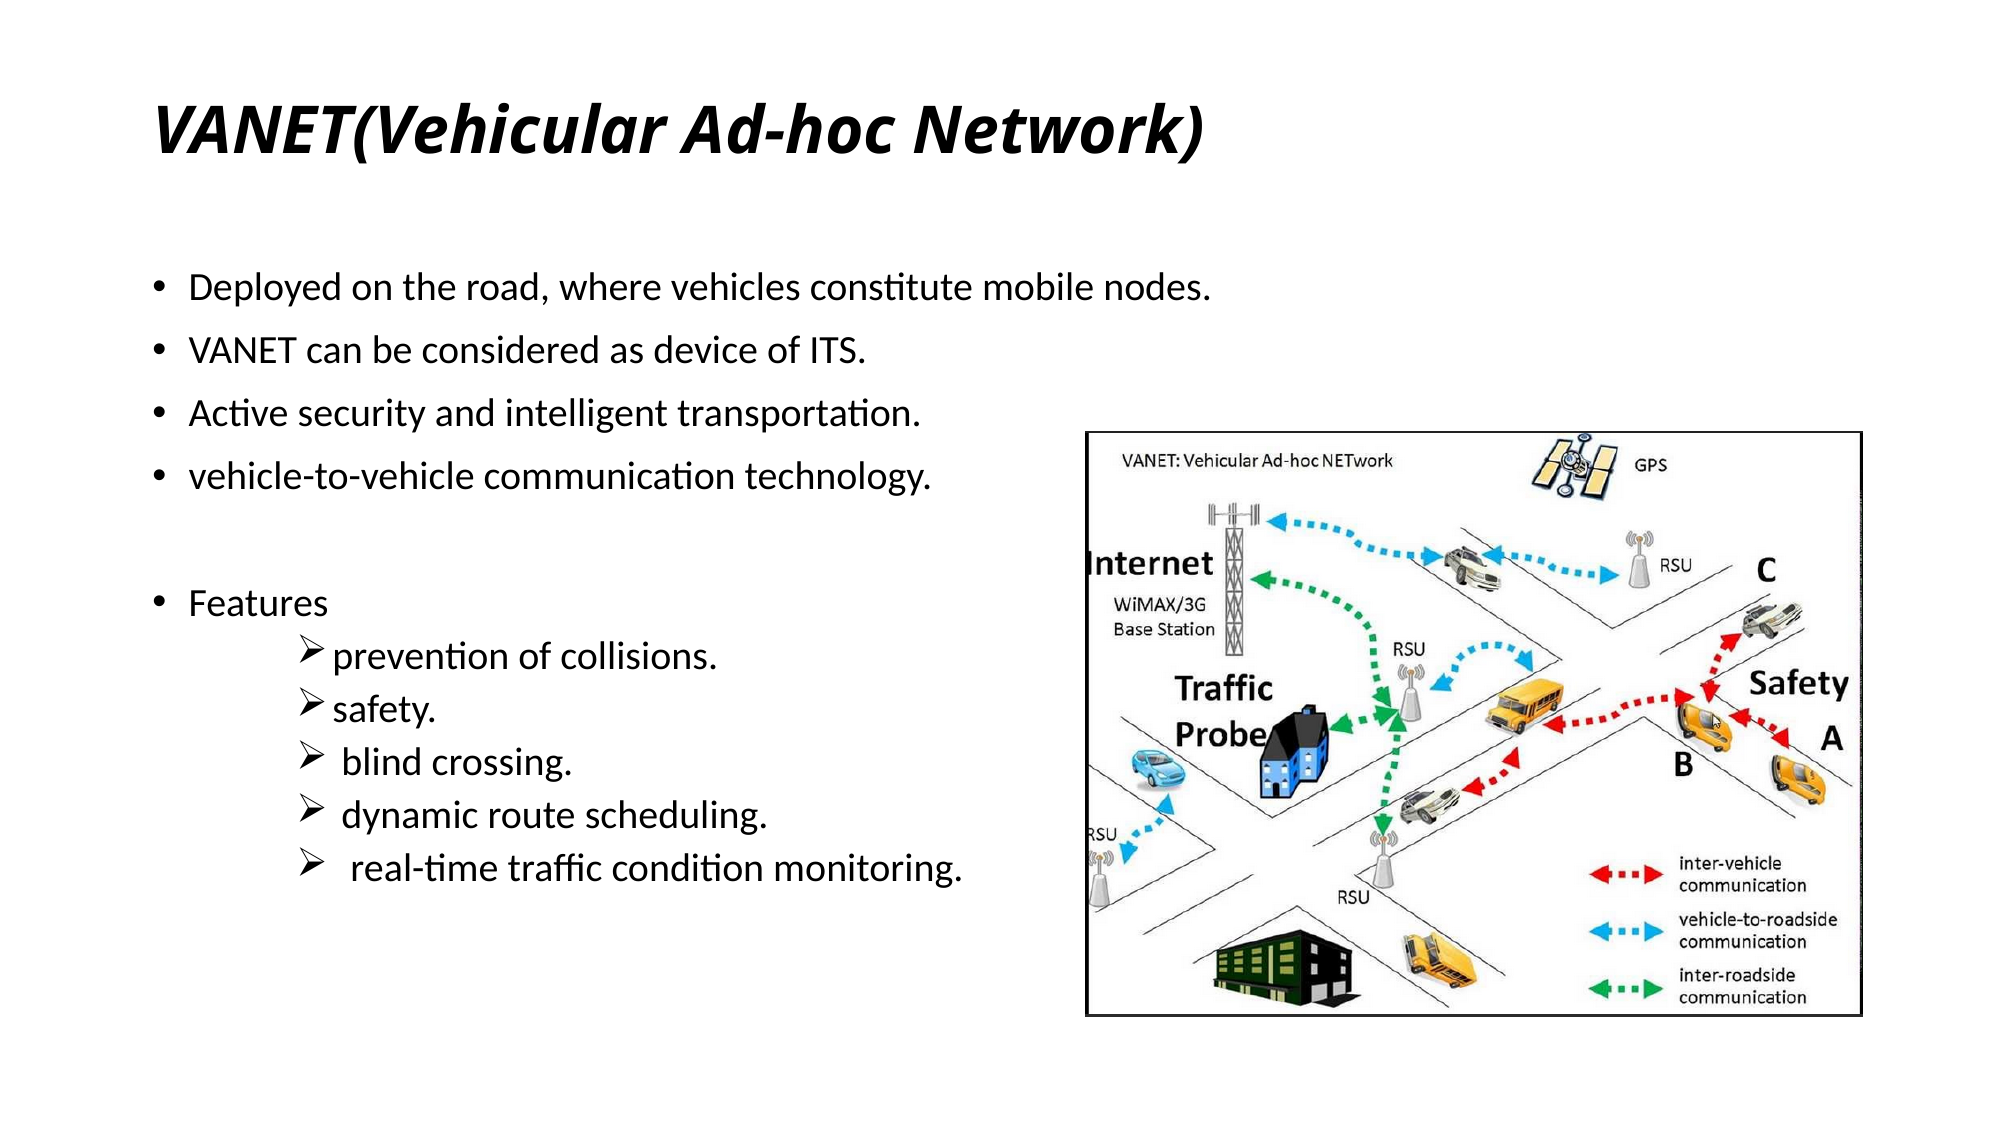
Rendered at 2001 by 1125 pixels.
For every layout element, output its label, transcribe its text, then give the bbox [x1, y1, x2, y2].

title VANET(Vehicular Ad-hoc Network) [137, 88, 1863, 177]
picture [1084, 431, 1863, 1017]
list Deployed on the road, where vehicles constitute mobile nodes. VANET can be considered as device of ITS. Active security and intelligent transportation. vehicle-to-vehicle communication technology. Features prevention of collisions. safety. blind crossing. dynamic route scheduling. real-time traffic condition monitoring. [137, 190, 1863, 1017]
